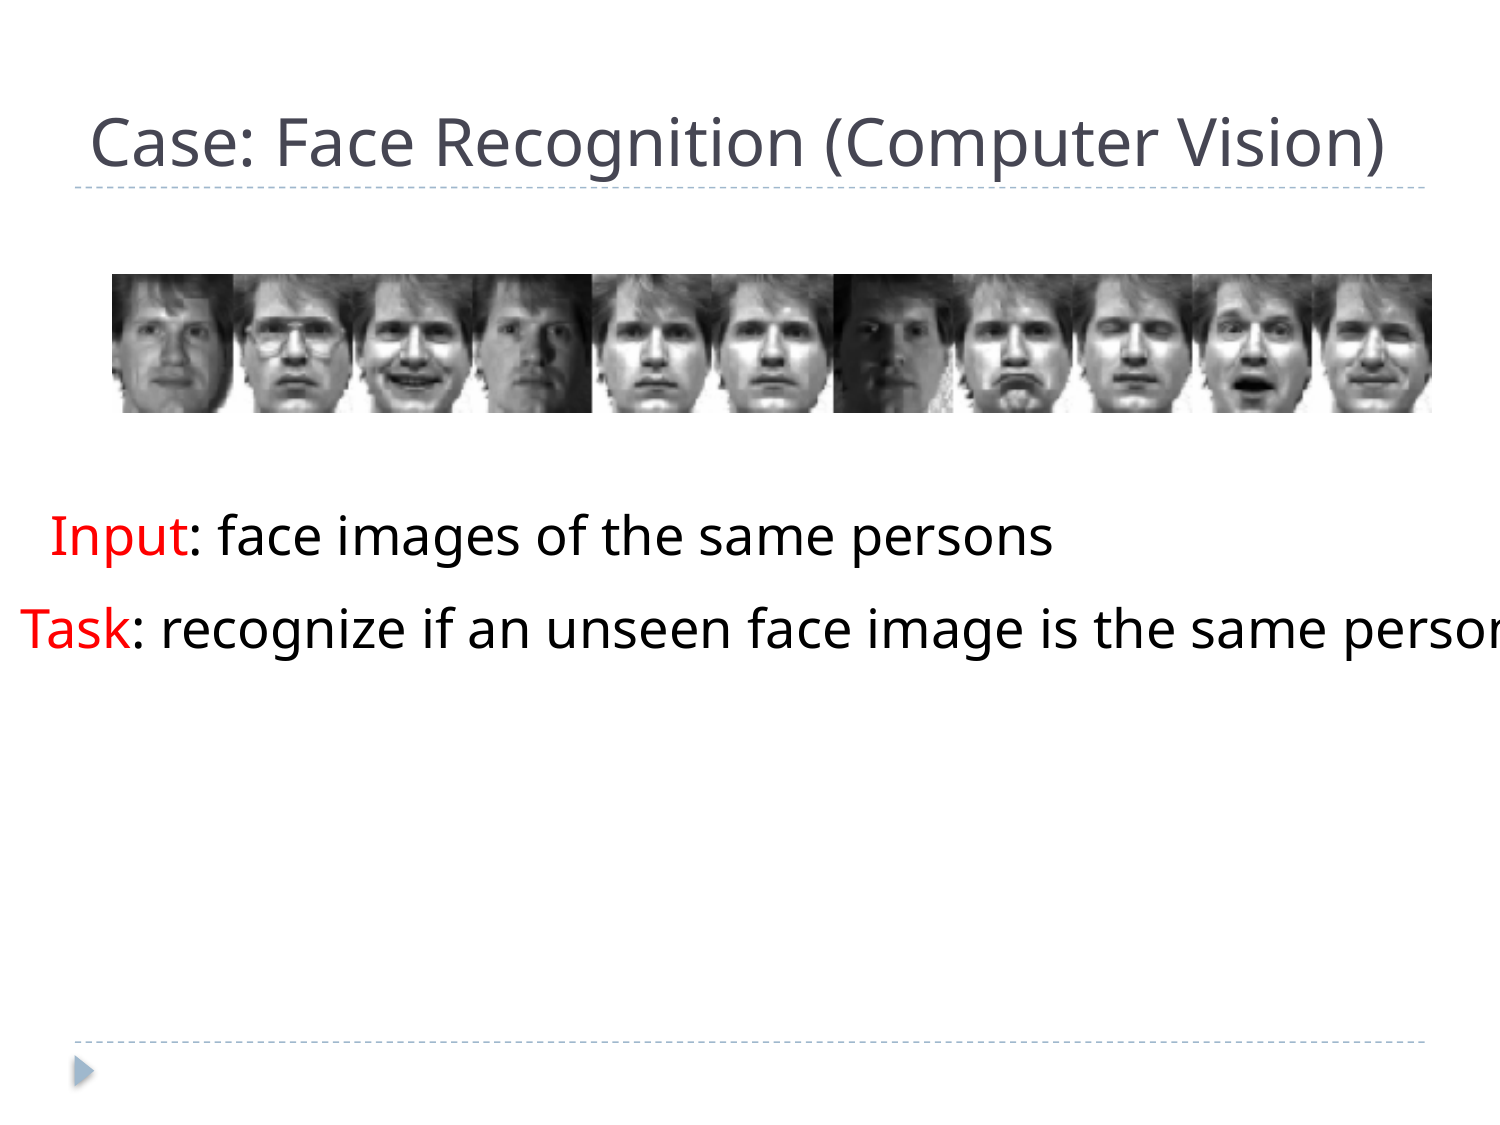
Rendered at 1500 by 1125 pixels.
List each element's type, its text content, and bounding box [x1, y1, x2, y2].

text_box Input: face images of the same persons [35, 493, 1071, 574]
title Case: Face Recognition (Computer Vision) [75, 24, 1425, 188]
text_box Task: recognize if an unseen face image is the same person [5, 586, 1500, 667]
picture [112, 274, 1432, 413]
